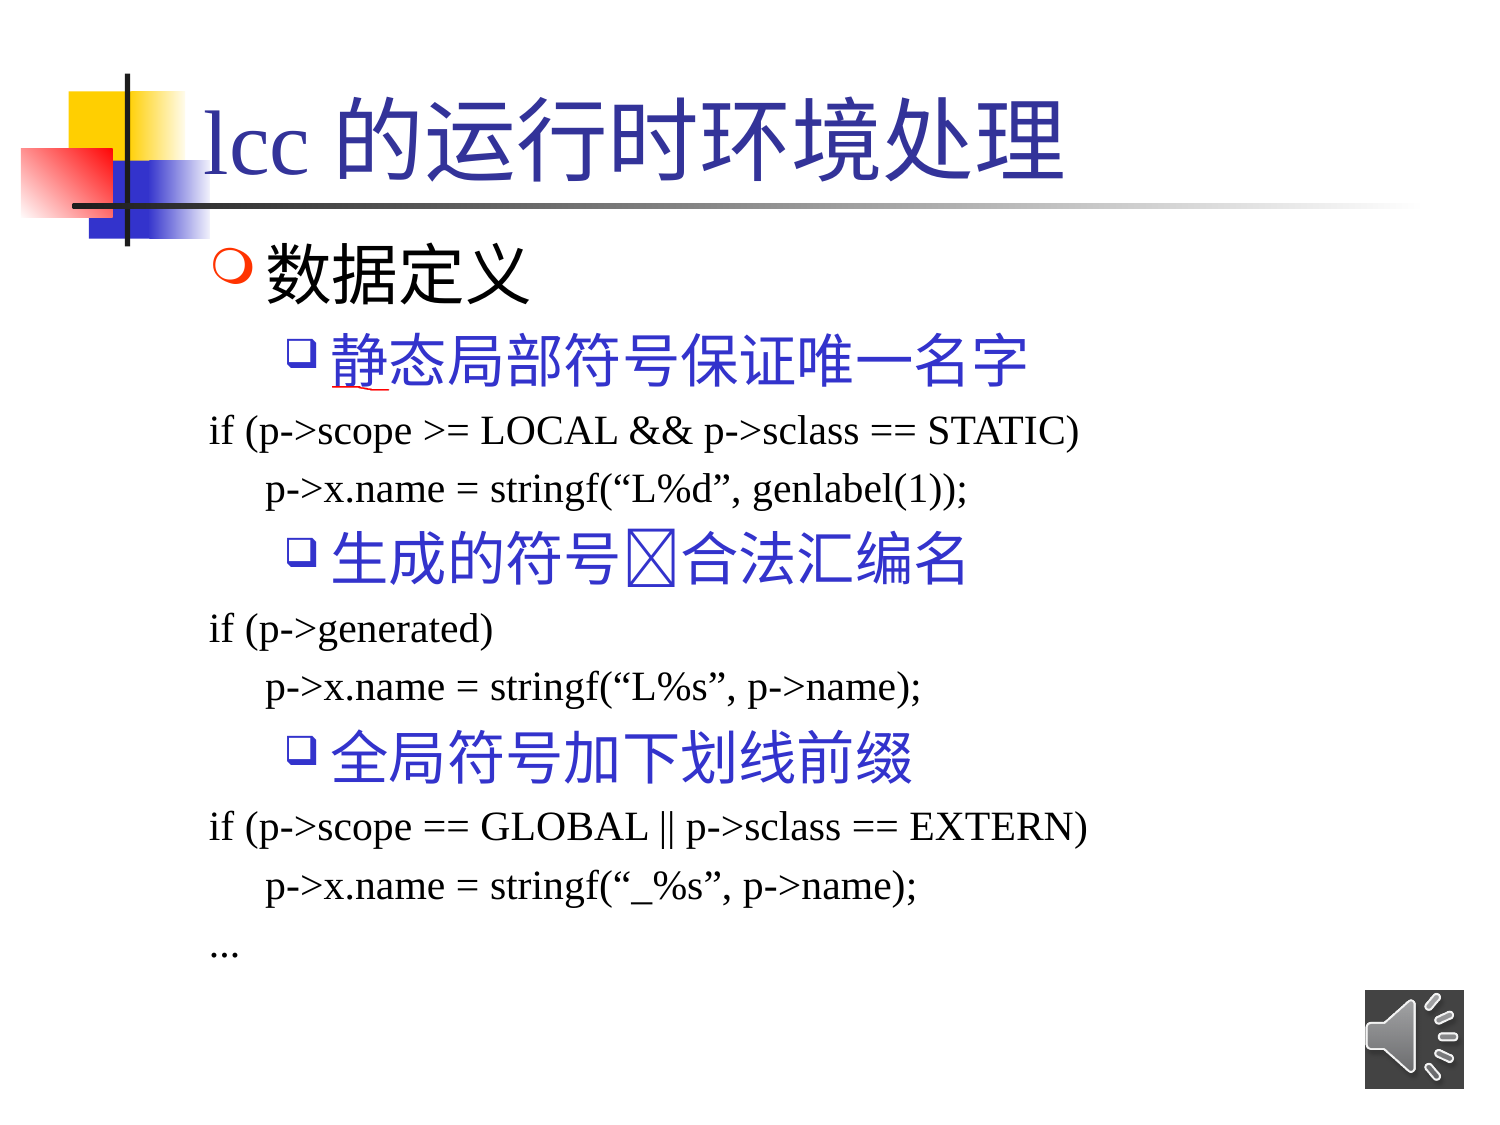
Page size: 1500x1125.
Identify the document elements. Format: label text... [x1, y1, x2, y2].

list 数据定义 静态局部符号保证唯一名字 if (p->scope >= LOCAL && p->sclass == STATIC) p->x.name = stringf(“L%d”, genlabel(1)); 生成的符号合法汇编名 if (p->generated) p->x.name = stringf(“L%s”, p->name); 全局符号加下划线前缀 if (p->scope == GLOBAL || p->sclass == EXTERN) p->x.name = stringf(“_%s”, p->name); ... [193, 224, 1469, 1000]
title lcc的运行时环境处理 [188, 12, 1468, 200]
picture [1364, 989, 1465, 1090]
picture [332, 386, 398, 396]
